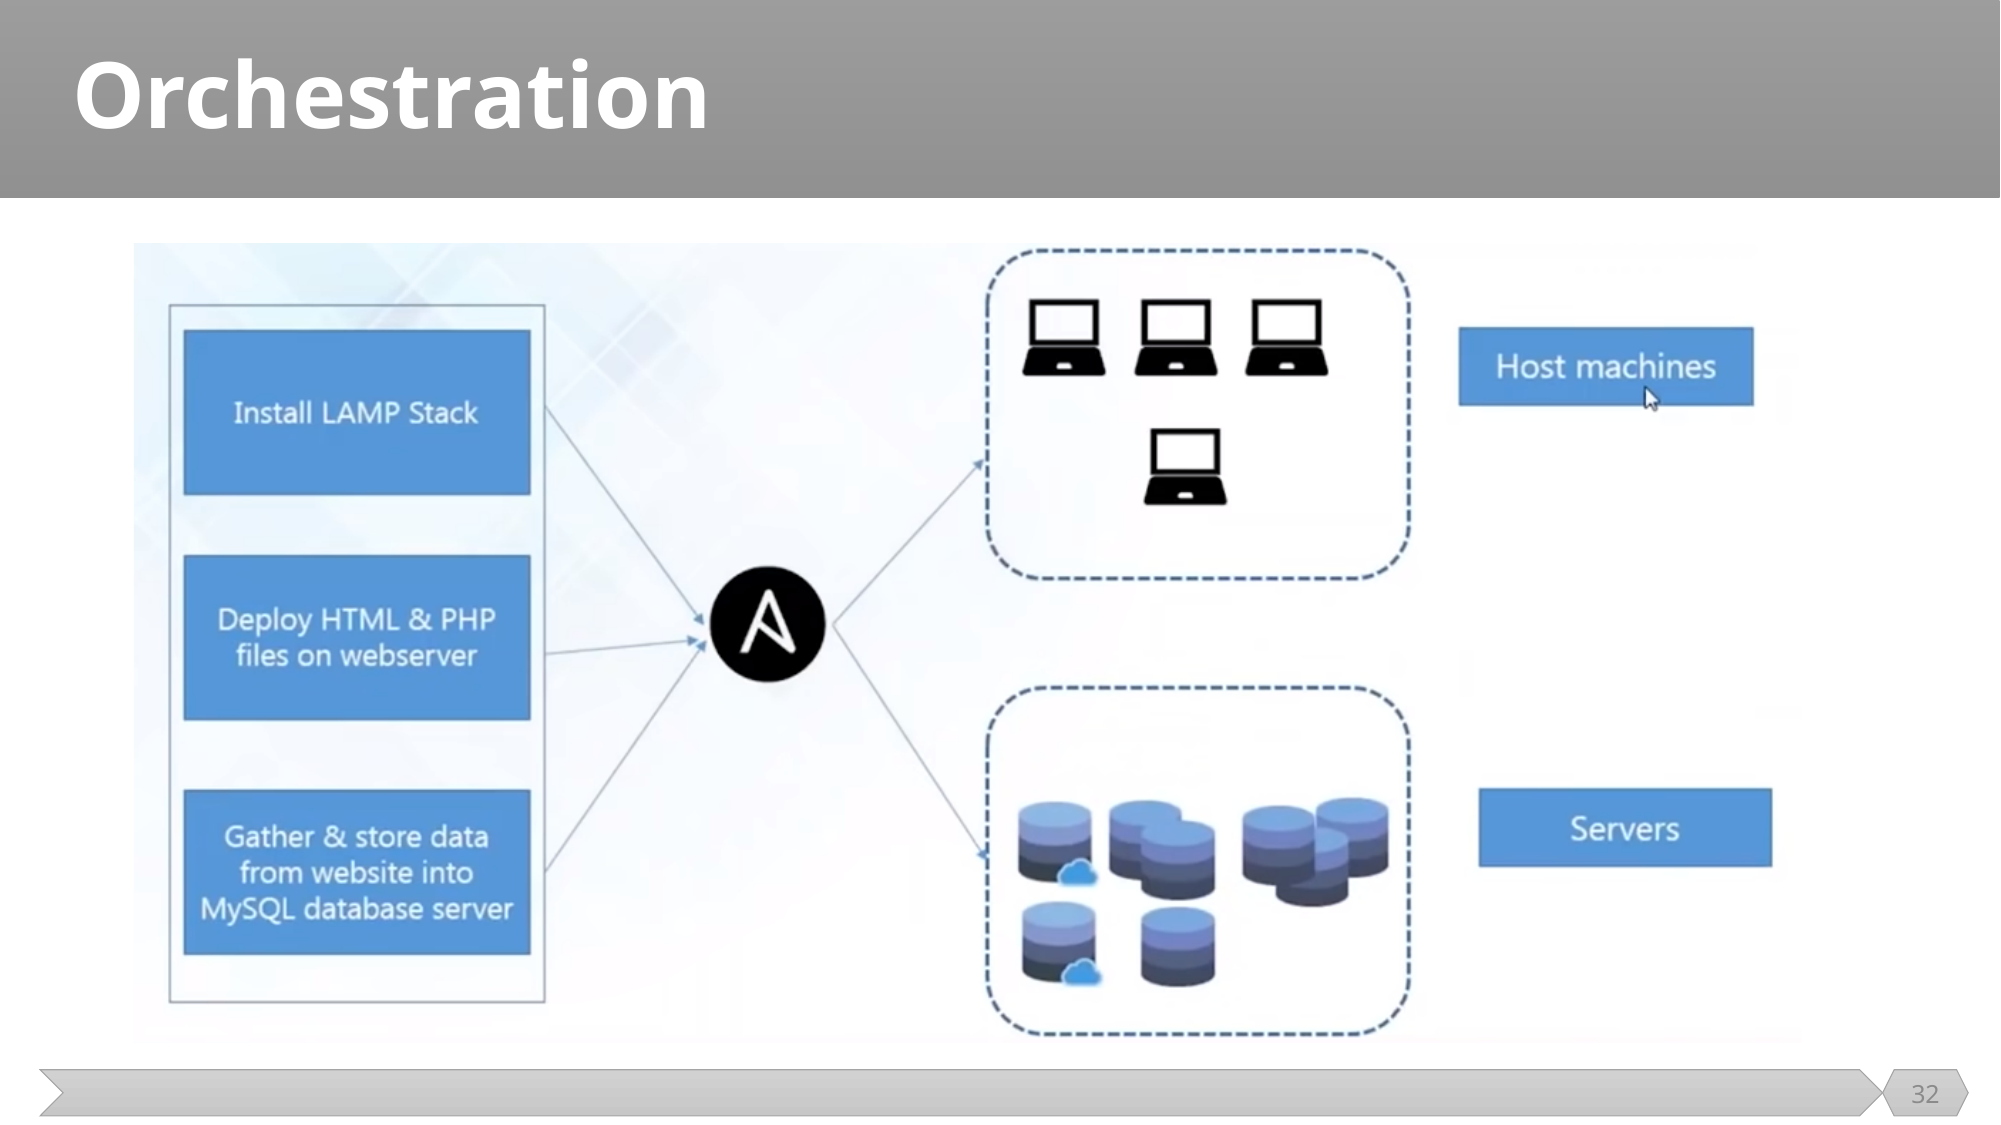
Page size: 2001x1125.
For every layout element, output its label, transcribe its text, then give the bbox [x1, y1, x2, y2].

picture [133, 243, 1802, 1043]
slide_number 32 [1882, 1065, 1969, 1125]
title Orchestration [56, 0, 1969, 199]
